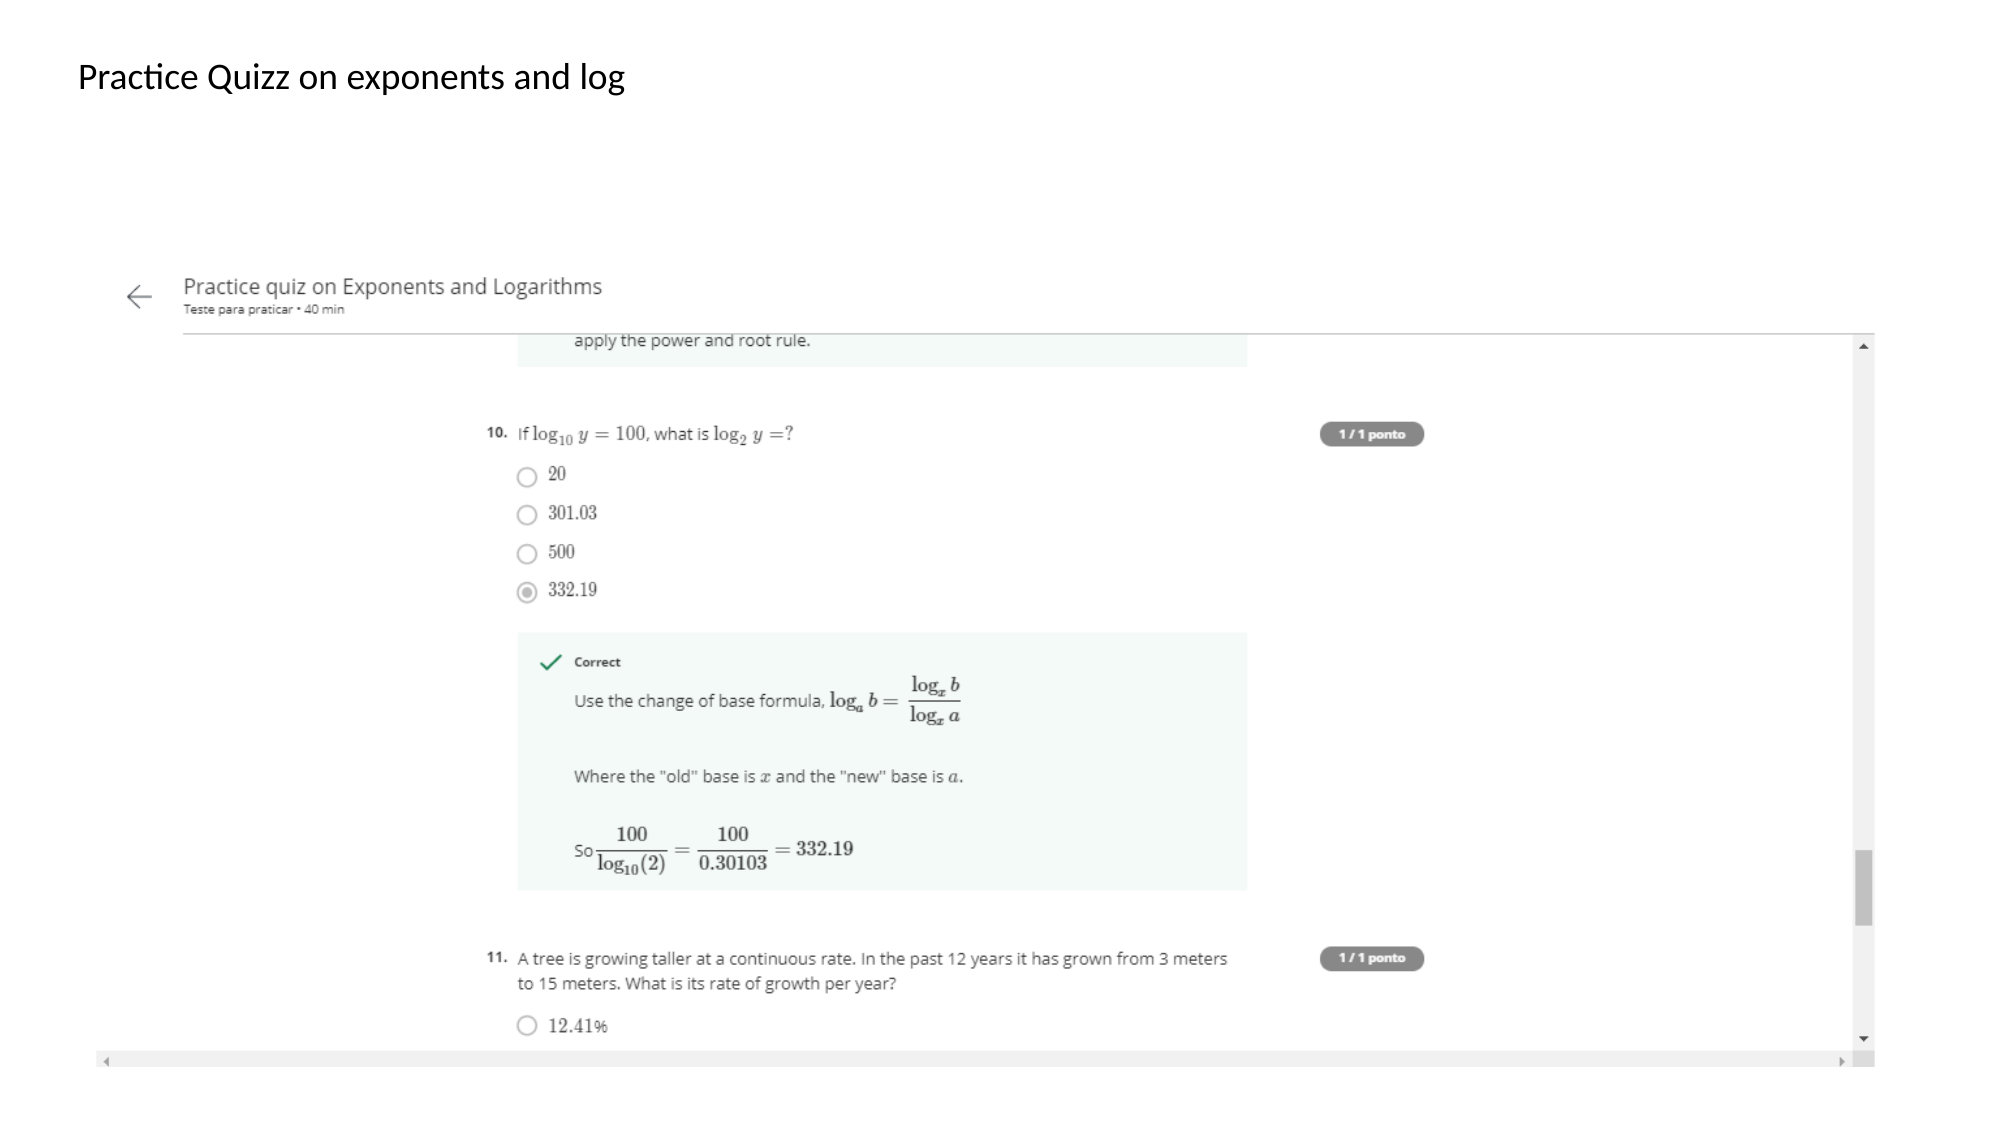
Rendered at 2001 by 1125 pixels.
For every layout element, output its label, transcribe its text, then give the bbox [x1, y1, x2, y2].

picture [96, 261, 1875, 1067]
text_box Practice Quizz on exponents and log [63, 44, 1135, 104]
